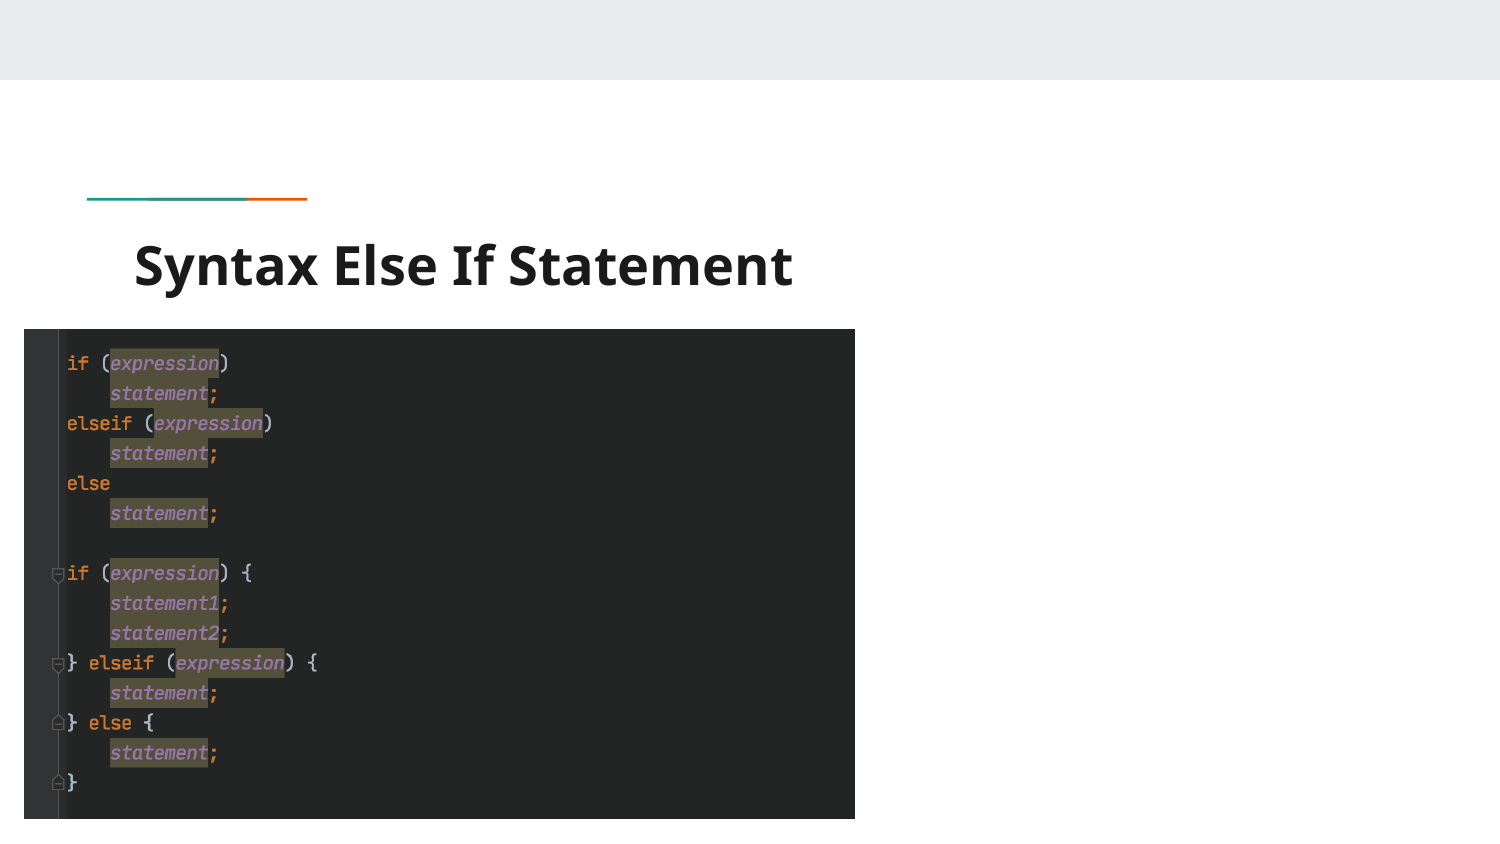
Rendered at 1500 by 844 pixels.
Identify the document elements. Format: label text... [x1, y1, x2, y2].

picture [24, 328, 855, 819]
title Syntax Else If Statement [119, 216, 1381, 305]
